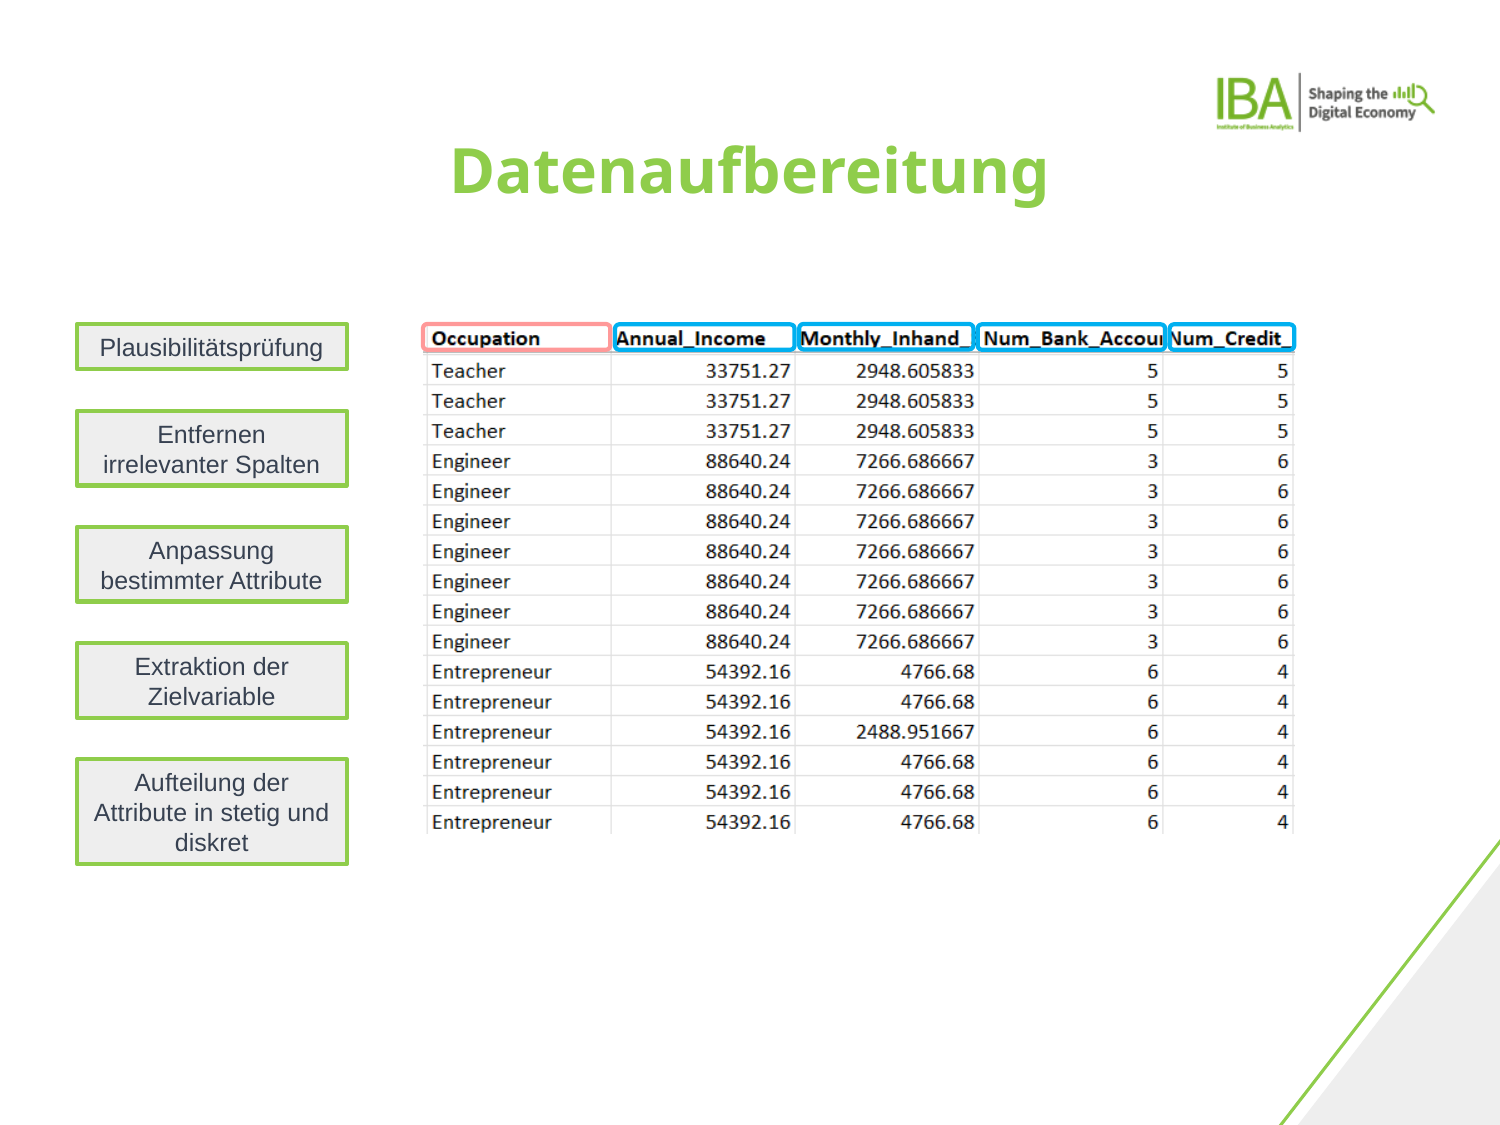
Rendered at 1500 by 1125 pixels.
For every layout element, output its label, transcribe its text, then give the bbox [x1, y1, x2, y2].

picture [422, 324, 1295, 834]
picture [802, 327, 971, 347]
text_box Entfernen irrelevanter Spalten [75, 409, 349, 488]
text_box Aufteilung der Attribute in stetig und diskret [75, 757, 349, 866]
picture [1172, 327, 1291, 347]
text_box Extraktion der Zielvariable [75, 641, 349, 720]
text_box [0, 0, 692, 533]
picture [1197, 2, 1500, 143]
text_box Plausibilitätsprüfung [75, 322, 349, 371]
title Datenaufbereitung [146, 116, 1354, 232]
text_box Anpassung bestimmter Attribute [75, 525, 349, 604]
picture [618, 327, 792, 347]
picture [981, 327, 1162, 347]
